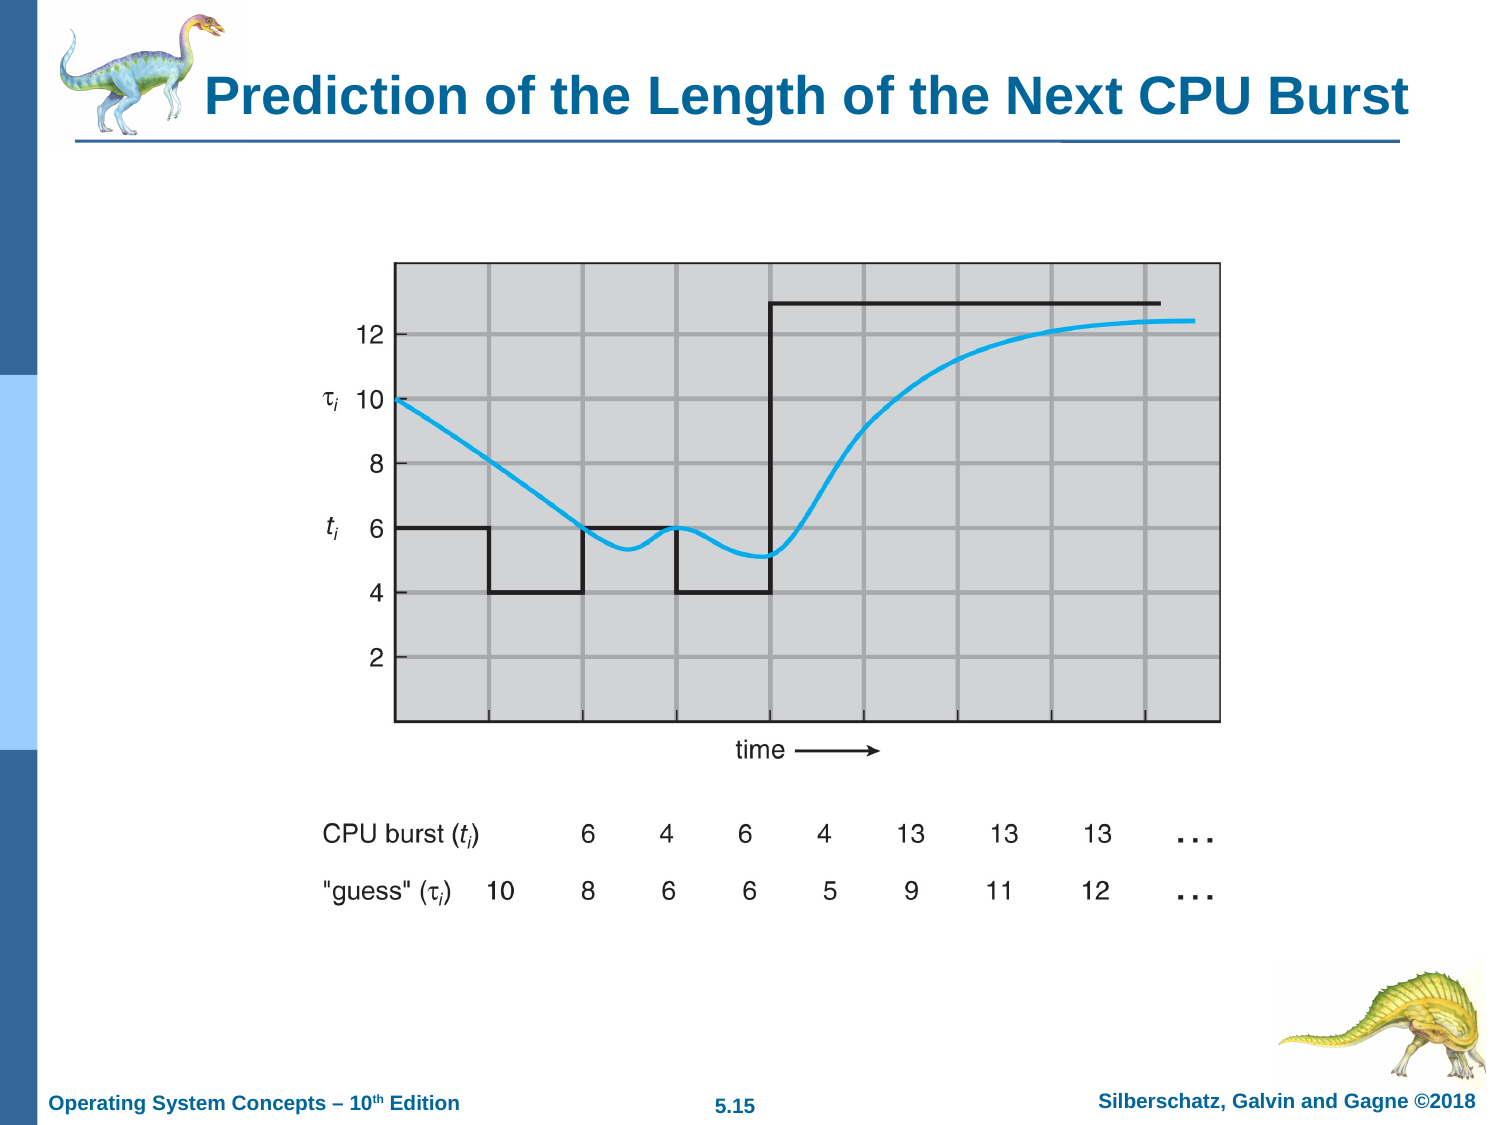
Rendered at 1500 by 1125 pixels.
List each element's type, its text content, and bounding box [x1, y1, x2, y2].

picture [46, 0, 243, 149]
picture [322, 261, 1221, 913]
title Prediction of the Length of the Next CPU Burst [133, 21, 1482, 133]
picture [1275, 959, 1486, 1090]
